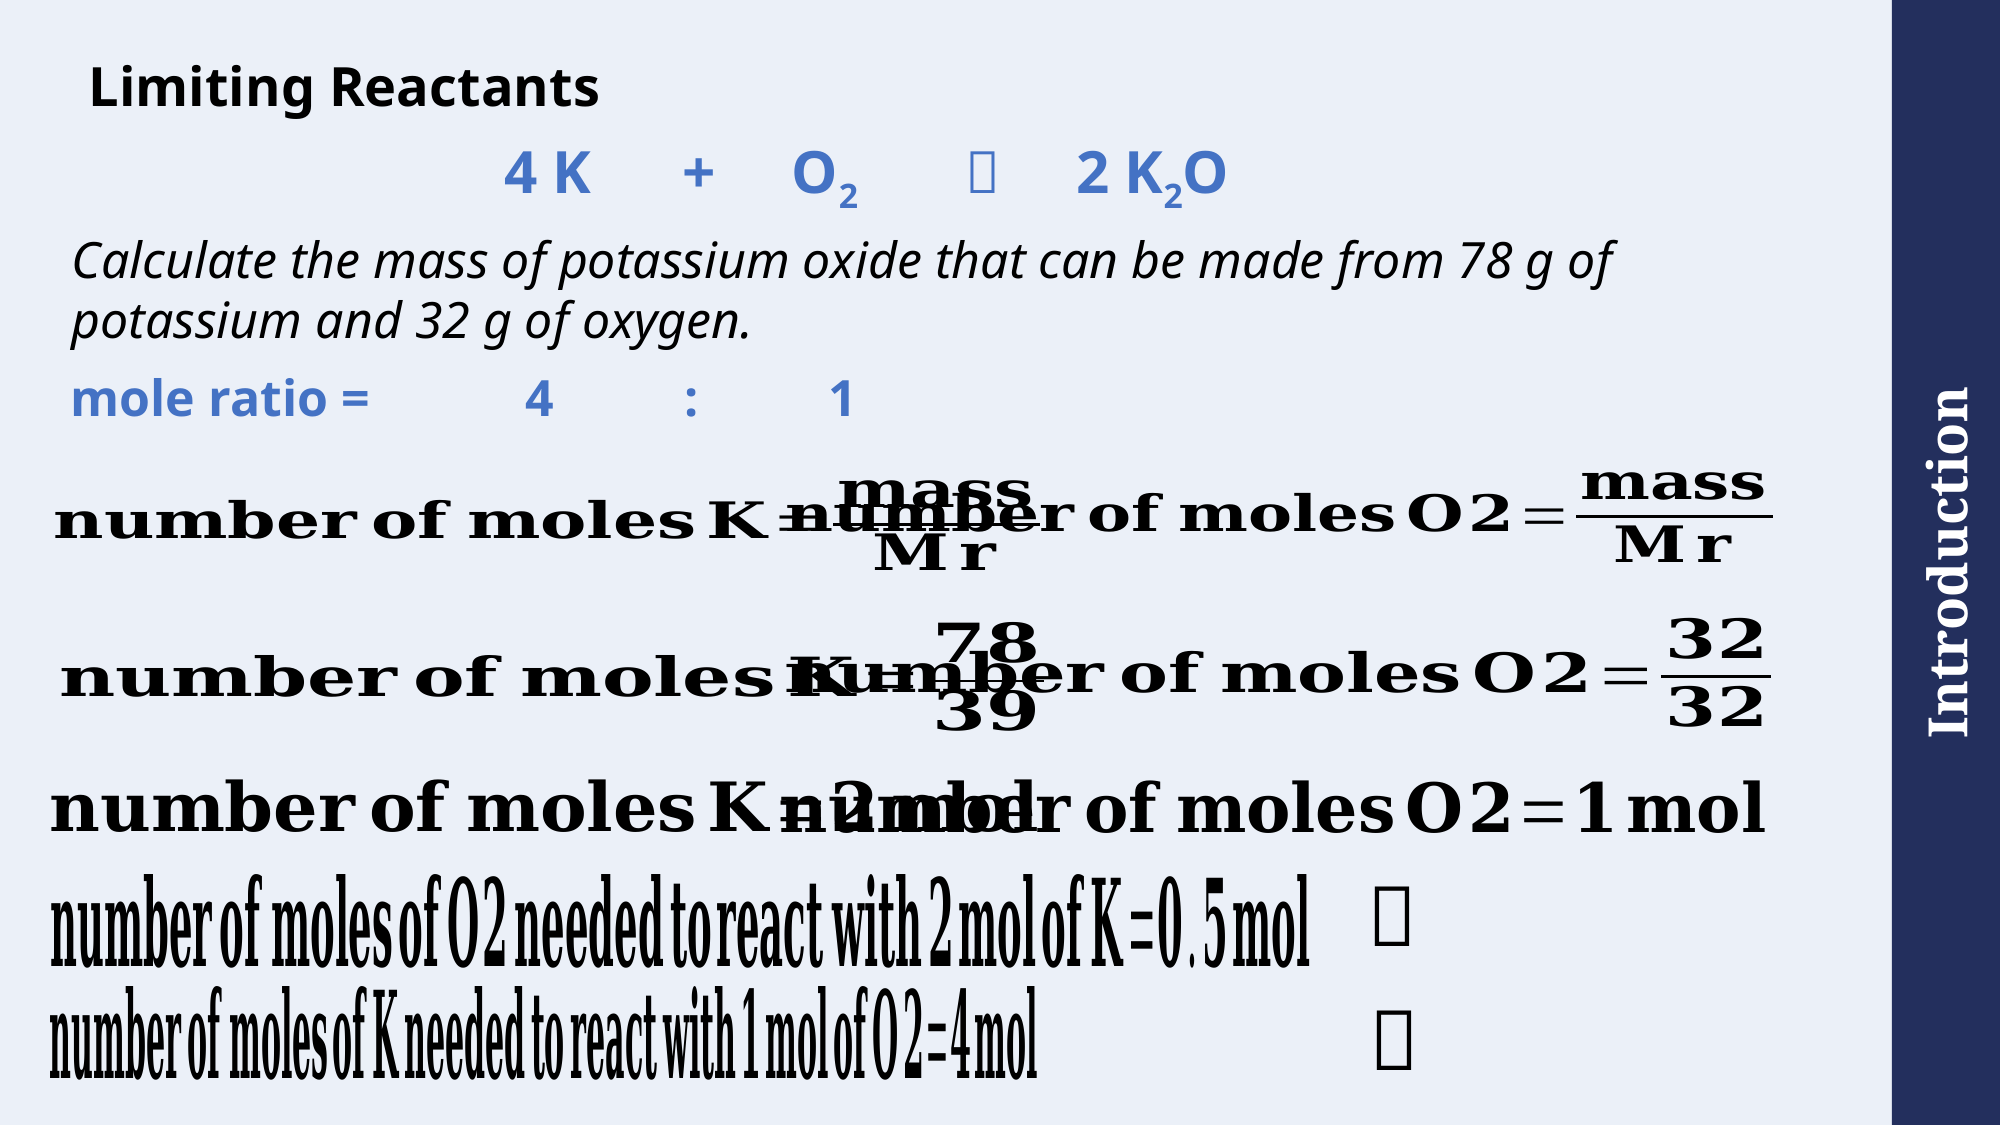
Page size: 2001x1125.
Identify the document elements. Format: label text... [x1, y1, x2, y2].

text_box 4 K + O2  2 K2O [489, 128, 1507, 220]
text_box Calculate the mass of potassium oxide that can be made from 78 g of potassium and 32 g of oxygen. [57, 220, 1779, 356]
text_box mole ratio = 4 : 1 [55, 359, 1381, 434]
text_box ✅ [1353, 856, 1476, 971]
text_box ❌ [1354, 979, 1440, 1094]
title Limiting Reactants [88, 0, 1831, 119]
